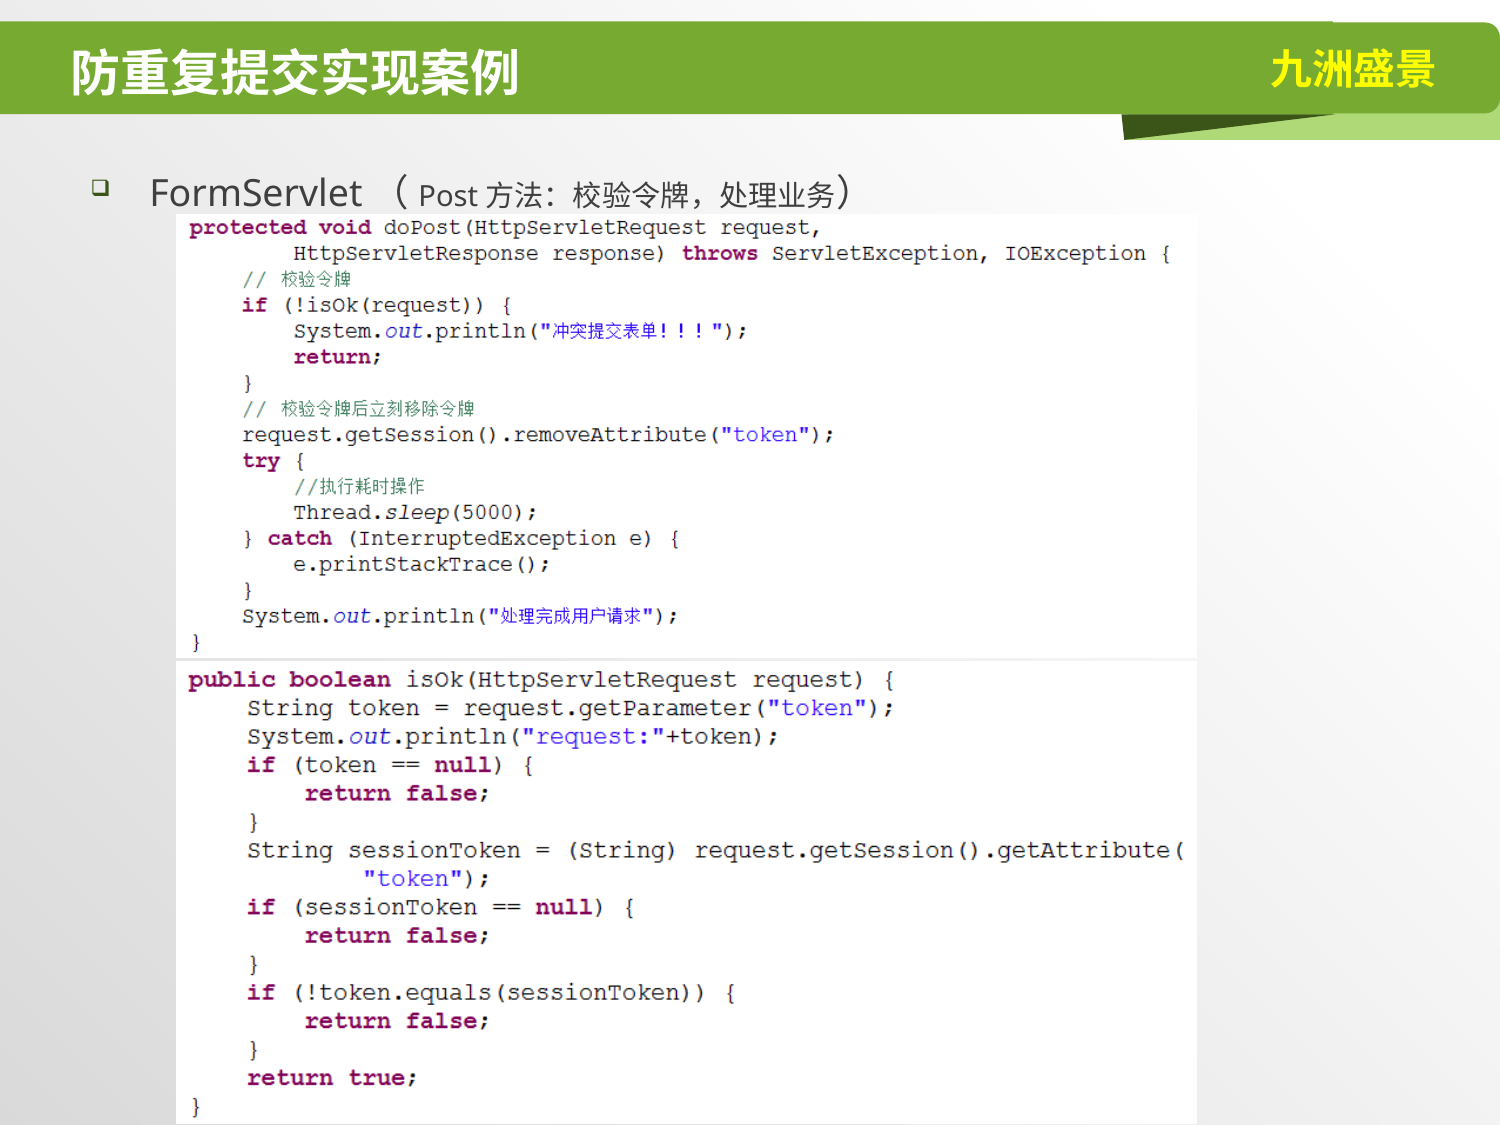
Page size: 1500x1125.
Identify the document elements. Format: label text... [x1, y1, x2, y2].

picture [176, 214, 1197, 658]
picture [176, 661, 1197, 1124]
list FormServlet（Post方法：校验令牌，处理业务） [75, 157, 1418, 1052]
title 防重复提交实现案例 [55, 25, 1318, 110]
